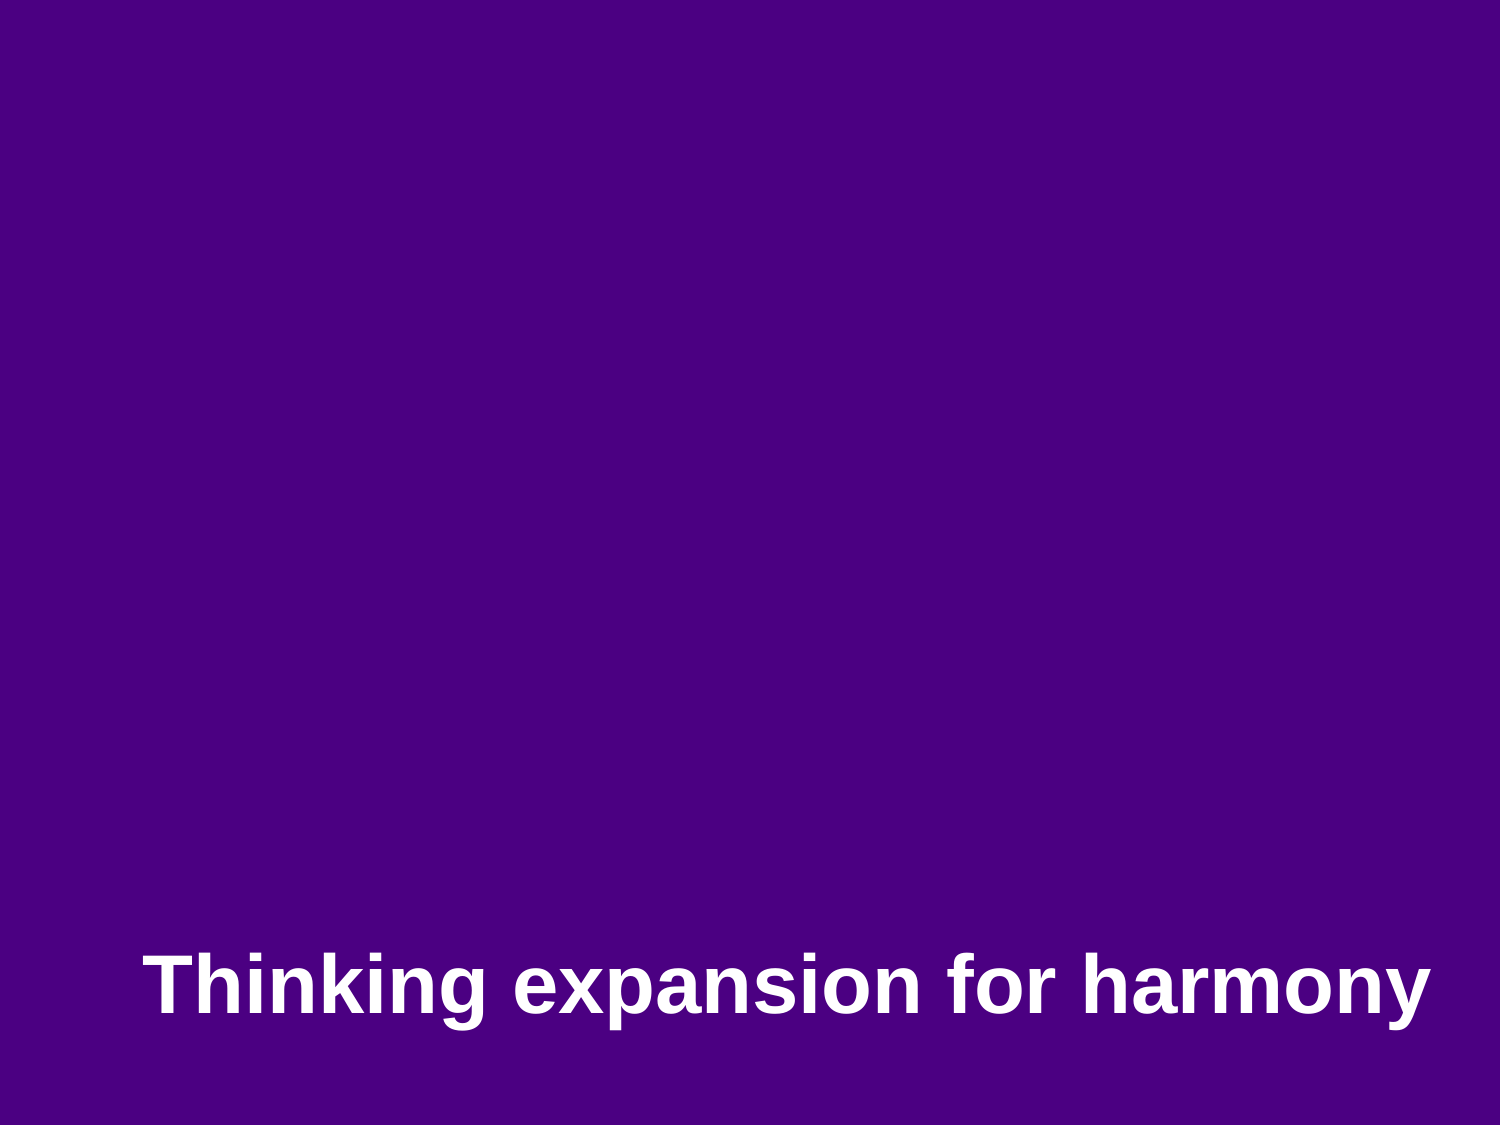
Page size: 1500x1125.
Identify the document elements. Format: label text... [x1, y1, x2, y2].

title Thinking expansion for harmony [112, 0, 1463, 1038]
